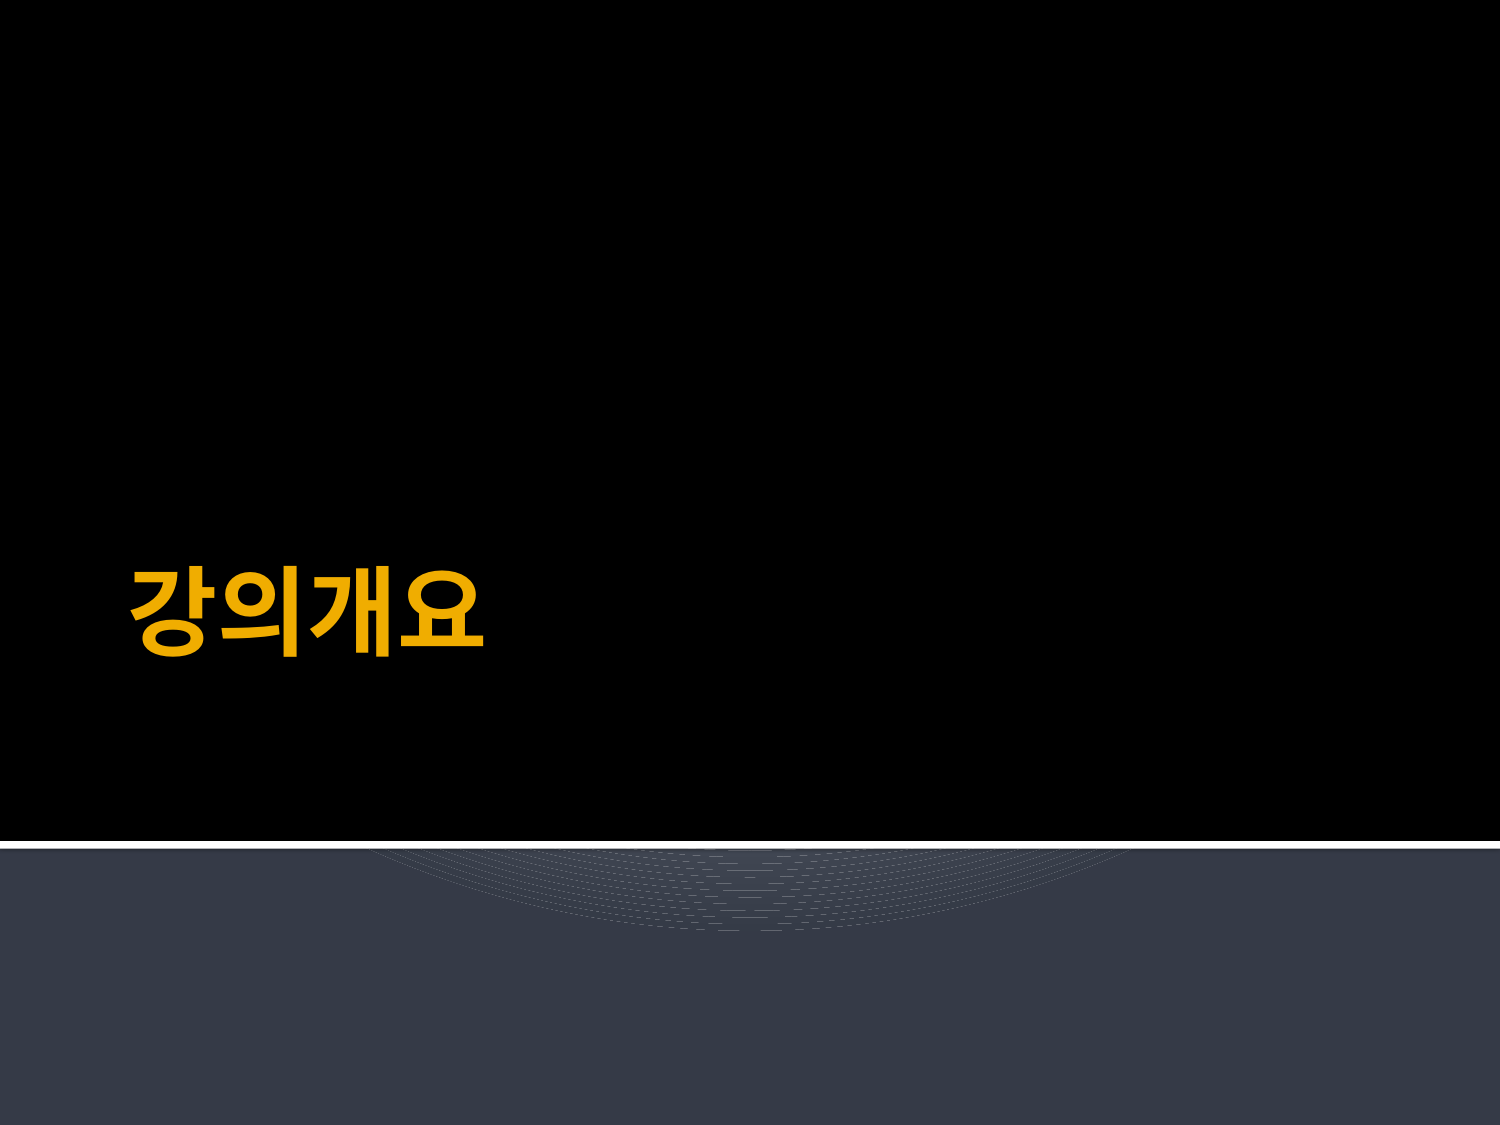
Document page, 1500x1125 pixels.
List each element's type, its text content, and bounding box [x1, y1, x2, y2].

title 강의개요 [112, 550, 1438, 825]
